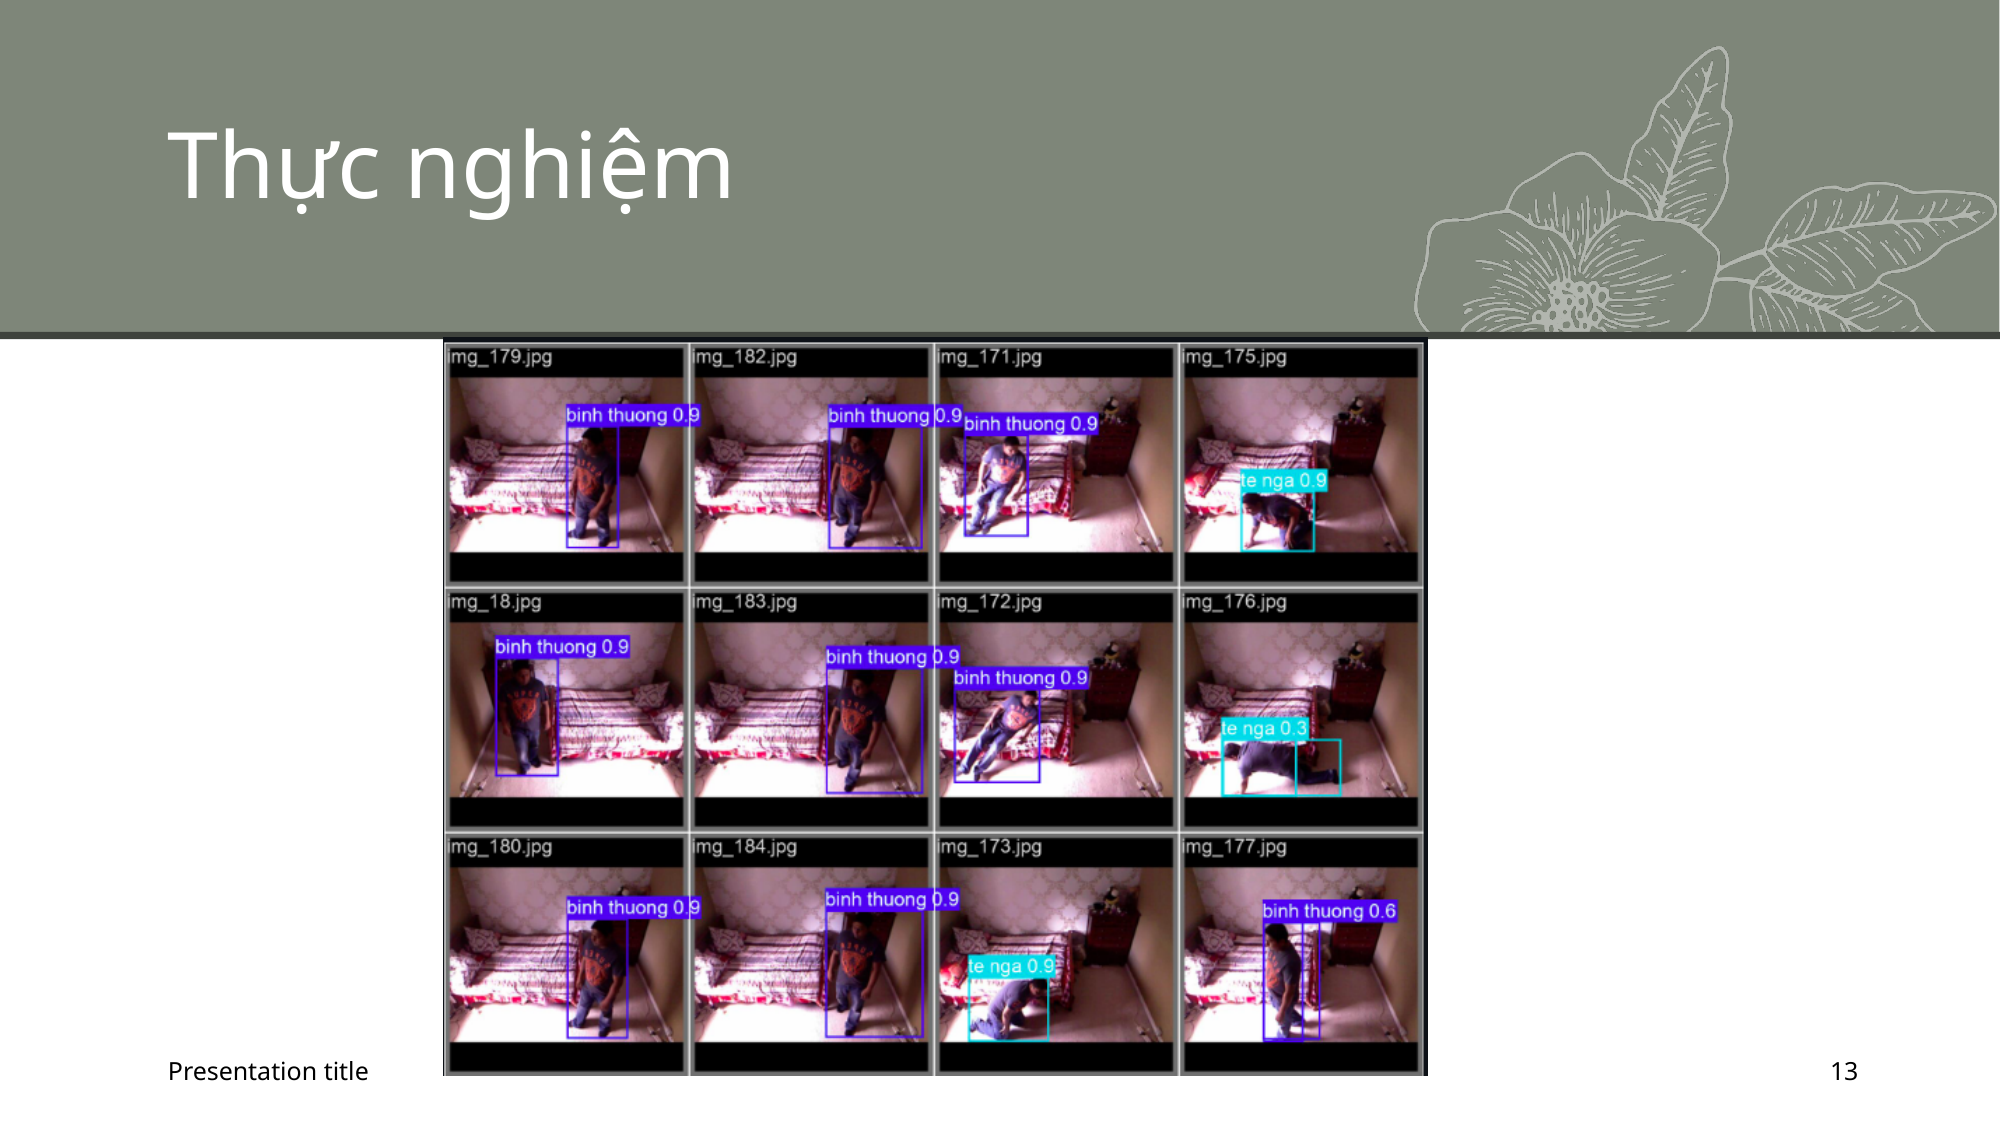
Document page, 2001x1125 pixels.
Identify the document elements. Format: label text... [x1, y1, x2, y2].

title Thực nghiệm [153, 37, 1716, 300]
footer Presentation title [153, 1042, 828, 1103]
slide_number 13 [1744, 1042, 1874, 1103]
picture [1389, 21, 2001, 336]
picture [443, 337, 1428, 1076]
